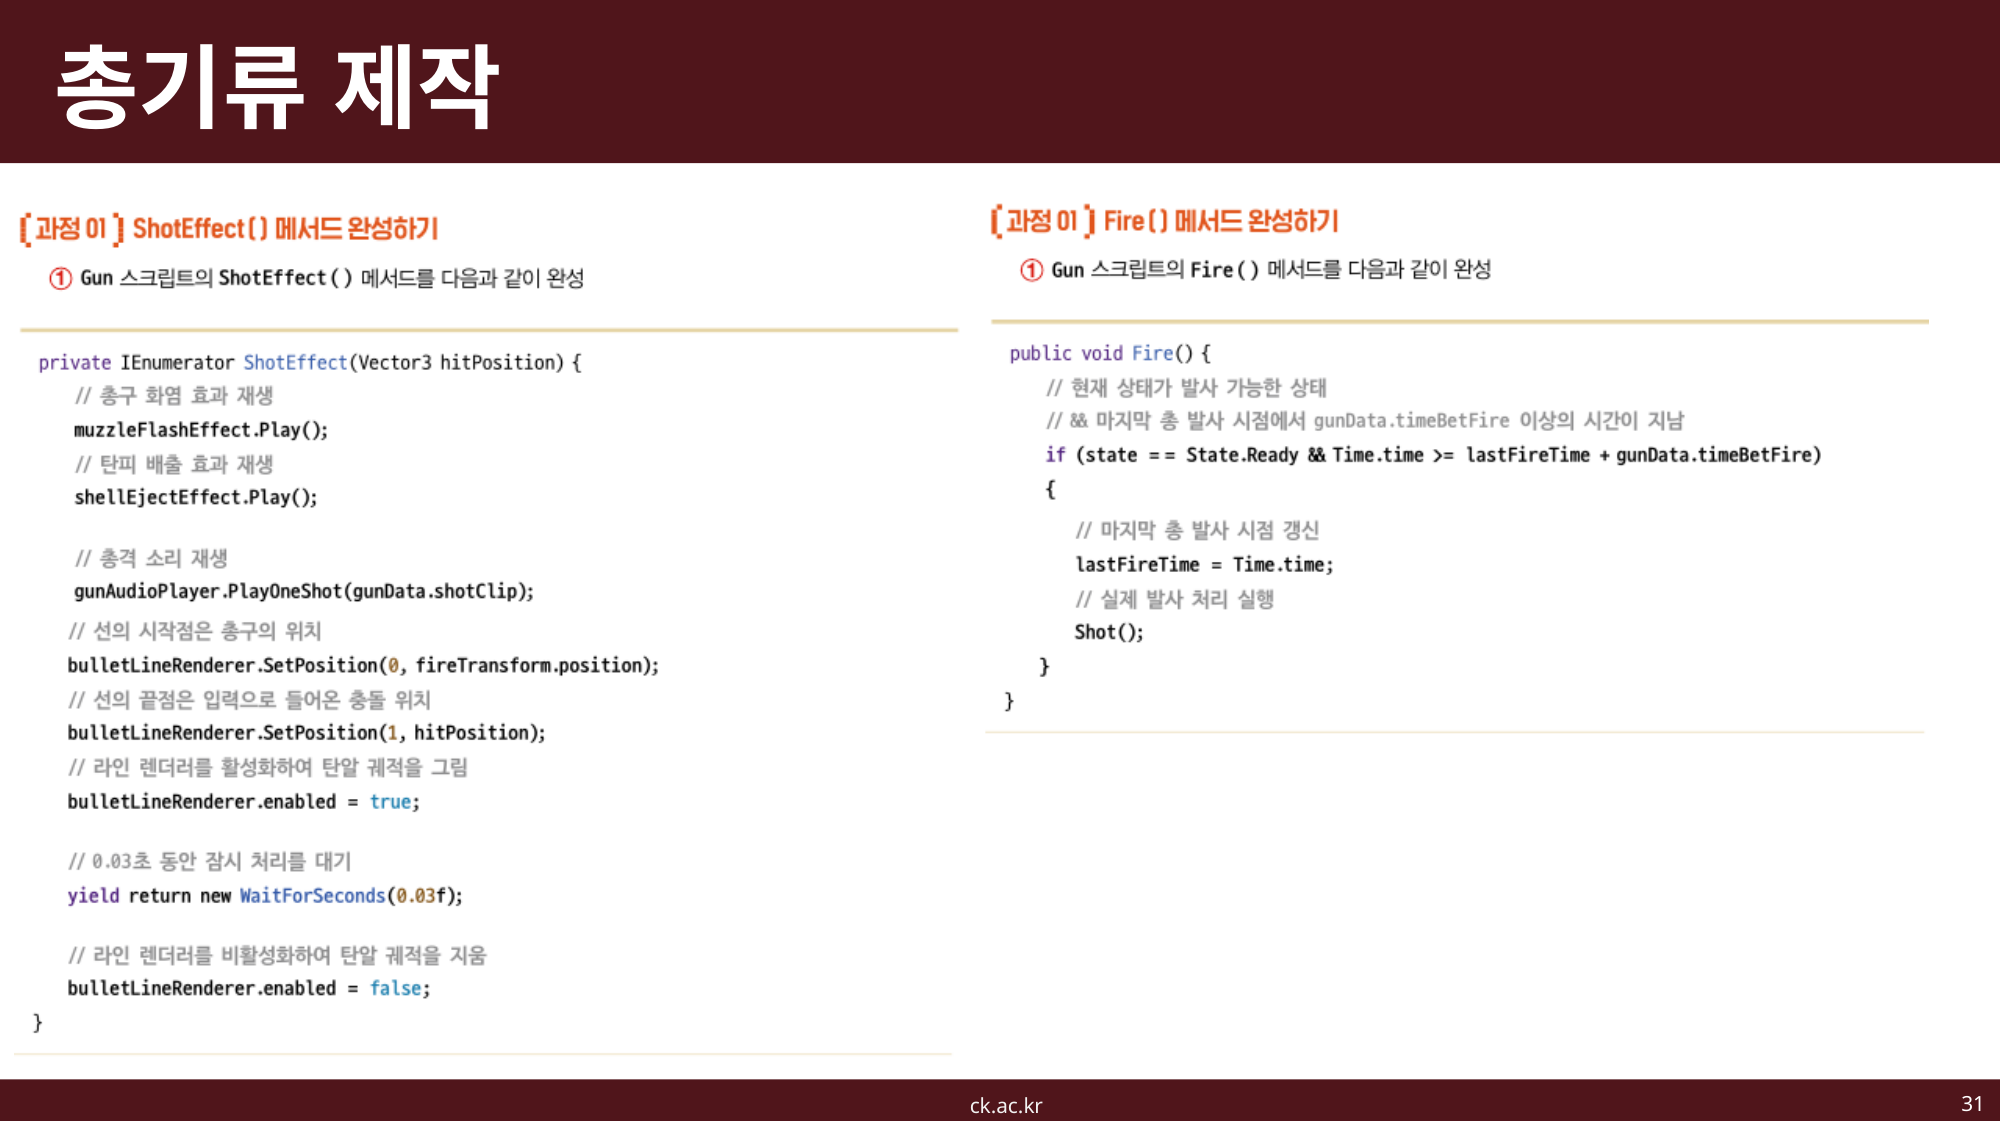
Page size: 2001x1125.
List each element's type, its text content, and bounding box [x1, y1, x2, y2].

title 총기류 제작 [39, 34, 1289, 149]
slide_number 31 [1911, 1083, 2000, 1125]
footer ck.ac.kr [949, 1084, 1064, 1125]
picture [0, 200, 1929, 1066]
